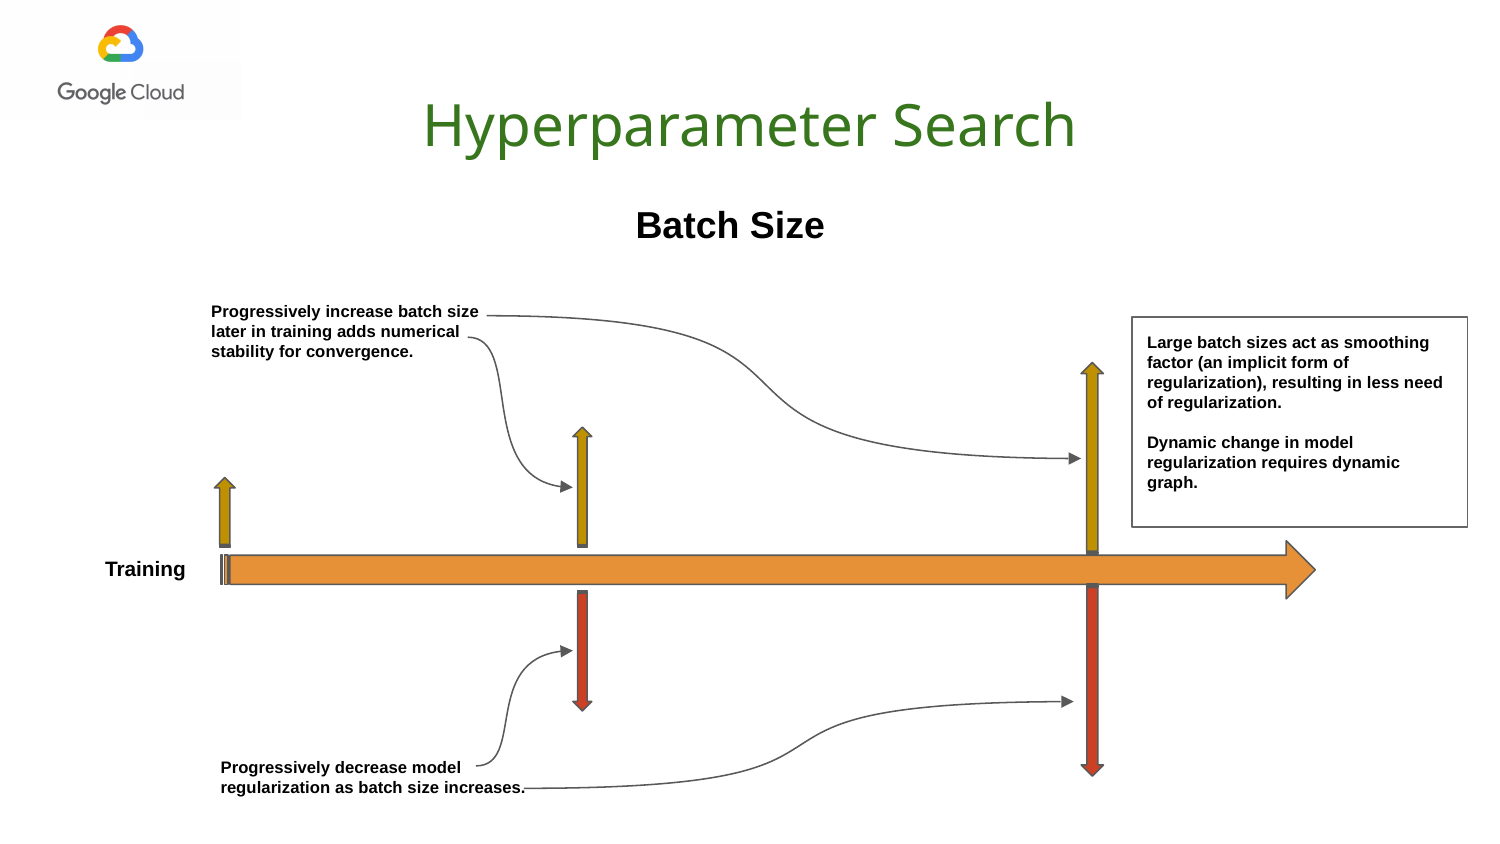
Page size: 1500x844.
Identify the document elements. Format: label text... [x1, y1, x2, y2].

text_box Training [90, 540, 215, 585]
text_box [577, 427, 592, 548]
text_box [486, 315, 1082, 374]
text_box [214, 477, 236, 548]
text_box Batch Size [620, 185, 989, 252]
text_box Large batch sizes act as smoothing factor (an implicit form of regularization), resulting in less need of regularization. Dynamic change in model regularization requires dynamic graph. [1132, 316, 1468, 527]
text_box [1081, 584, 1104, 777]
text_box [224, 540, 1316, 599]
text_box Progressively increase batch size later in training adds numerical stability for convergence. [196, 285, 532, 359]
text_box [523, 701, 1075, 789]
title Hyperparameter Search [51, 72, 1449, 167]
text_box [475, 701, 521, 767]
text_box Progressively decrease model regularization as batch size increases. [205, 741, 542, 815]
text_box [1086, 362, 1104, 555]
text_box [577, 590, 588, 699]
picture [0, 0, 241, 121]
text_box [467, 336, 573, 437]
